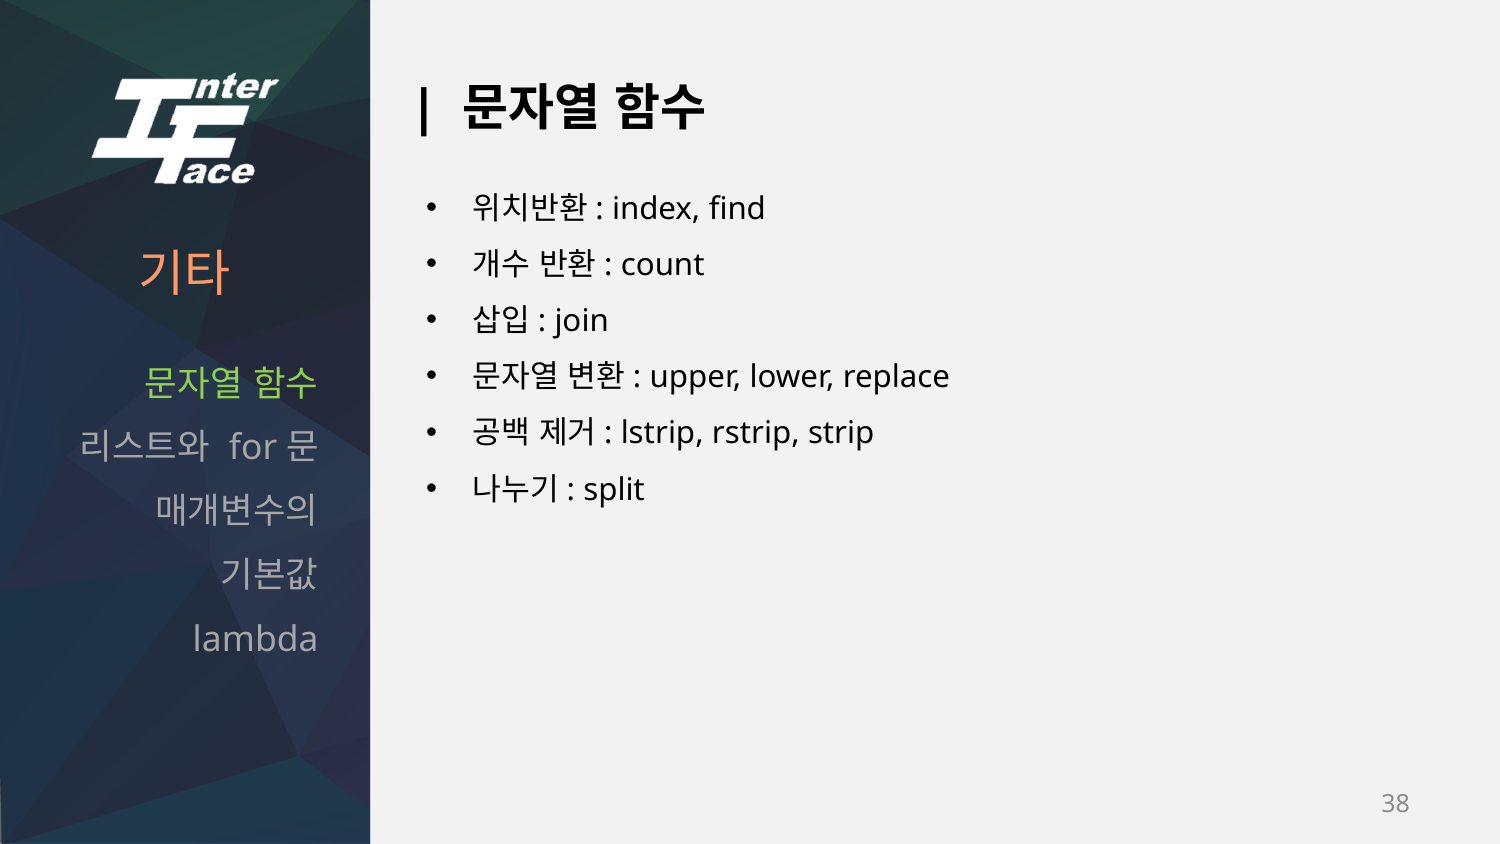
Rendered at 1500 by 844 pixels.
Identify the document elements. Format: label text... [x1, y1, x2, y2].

picture [0, 0, 371, 844]
slide_number 38 [1074, 782, 1425, 827]
text_box | 문자열 함수 [395, 68, 939, 143]
text_box 위치반환: index, find 개수 반환: count 삽입: join 문자열 변환: upper, lower, replace 공백 제거: lstrip, rstrip, strip 나누기: split [411, 161, 966, 514]
